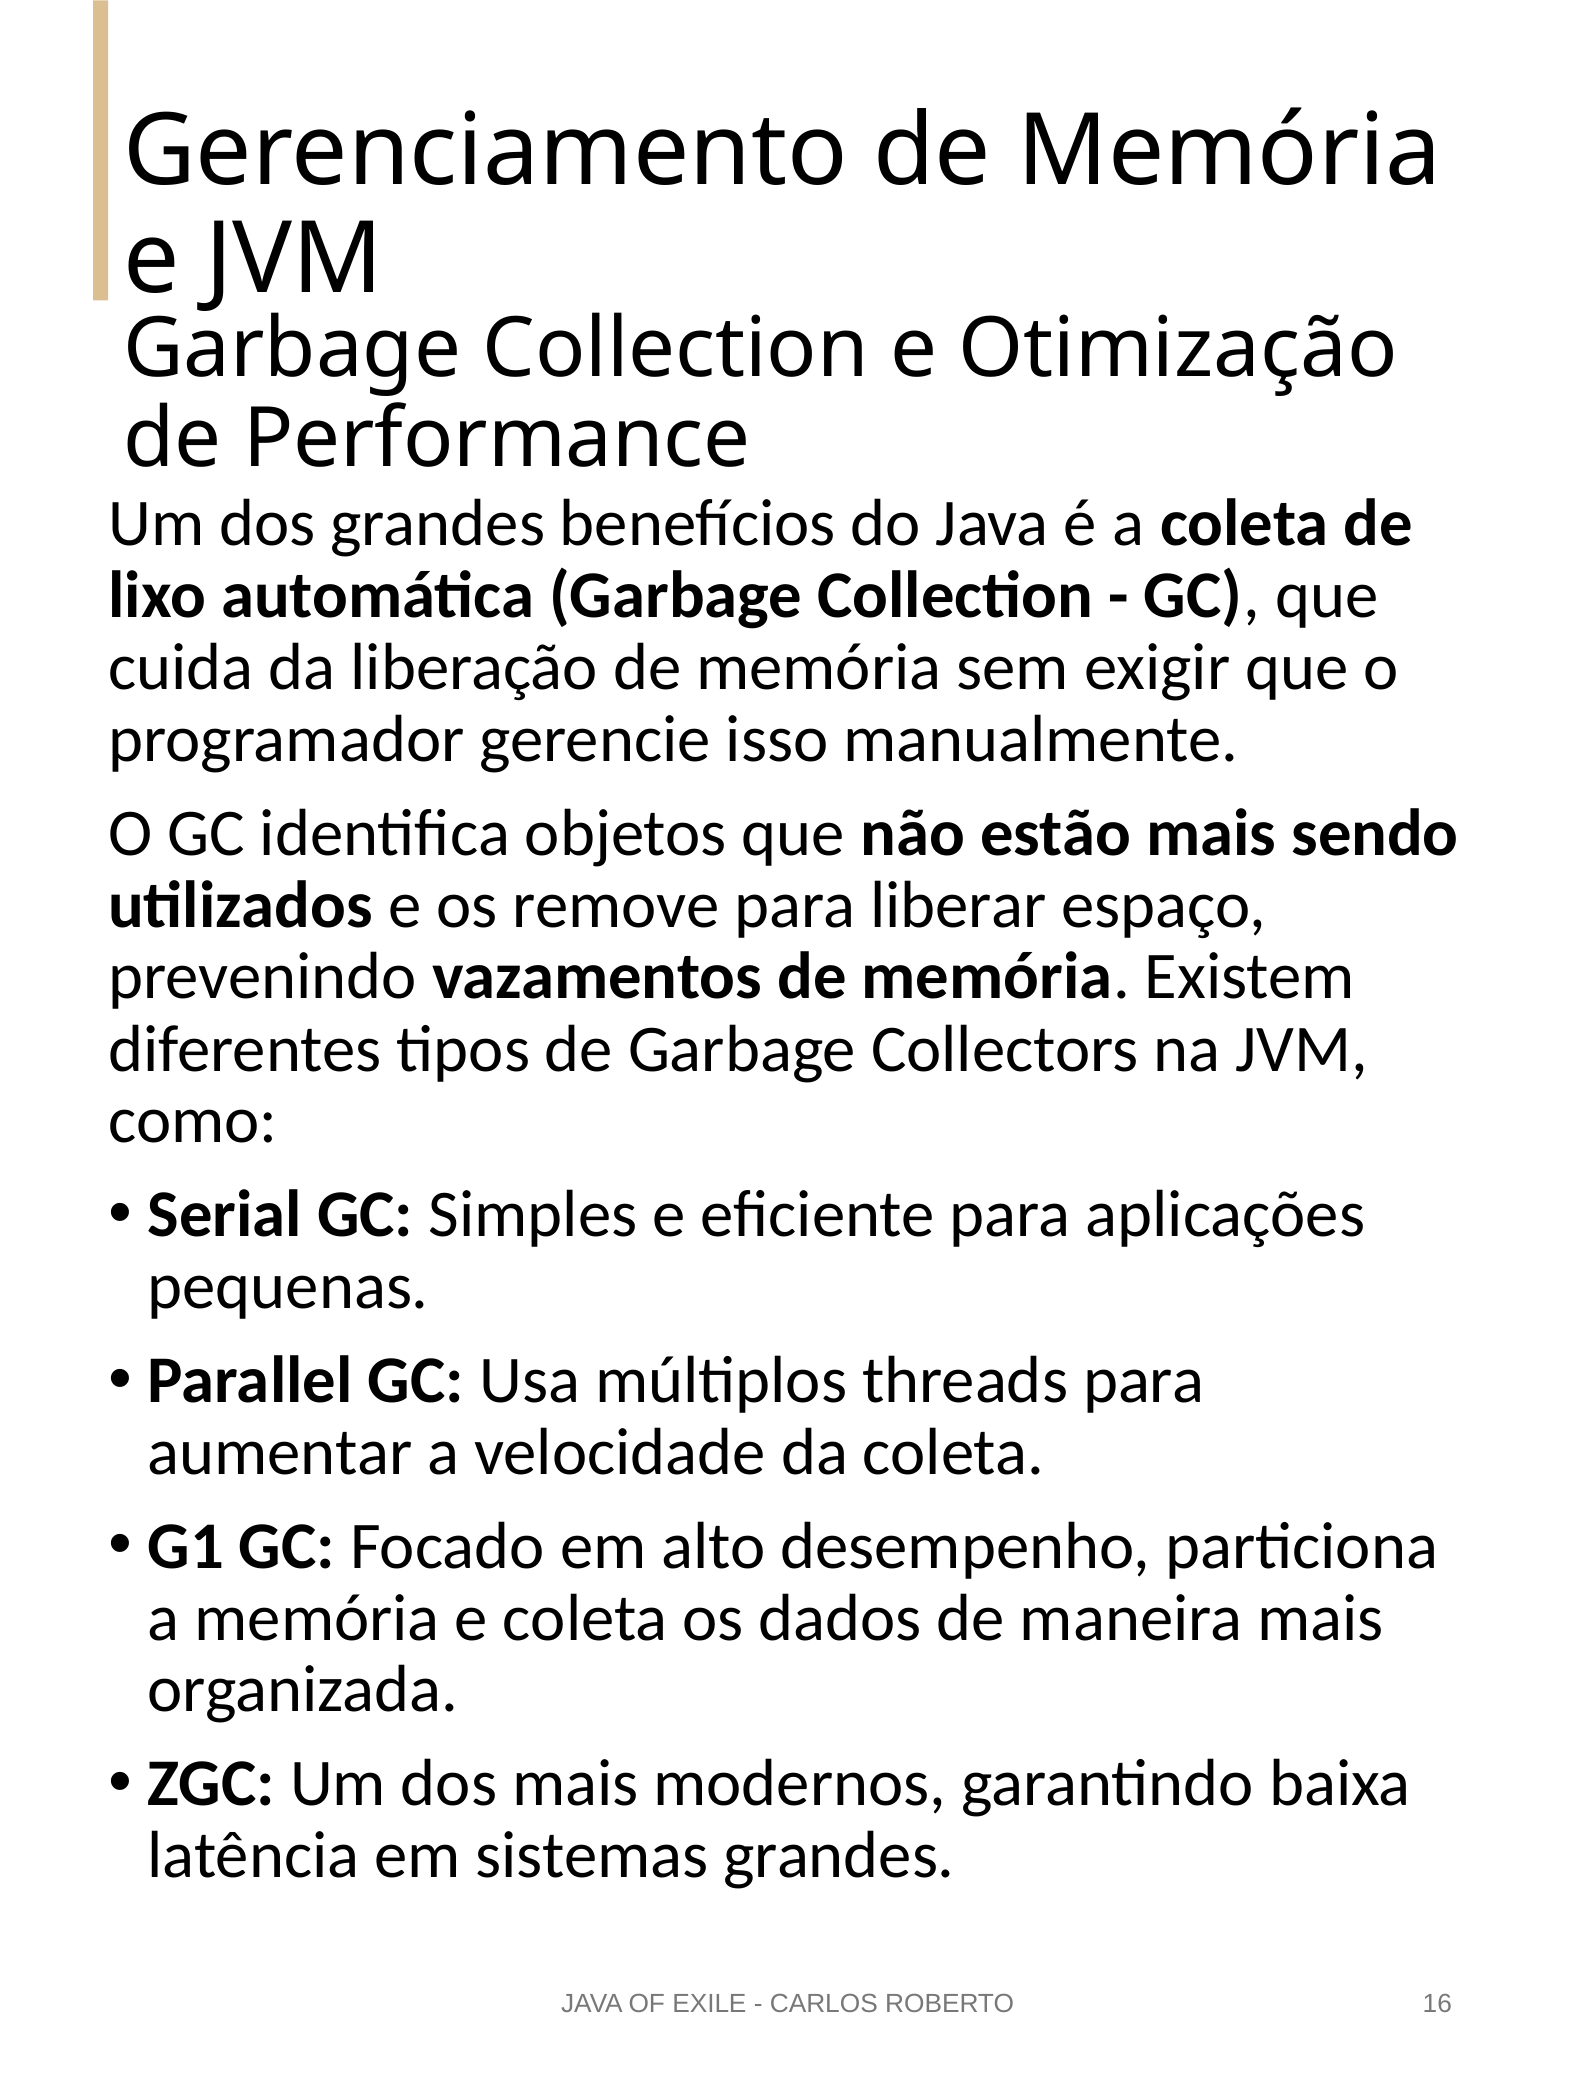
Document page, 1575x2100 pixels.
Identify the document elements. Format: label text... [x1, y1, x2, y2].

text_box Garbage Collection e Otimização de Performance [108, 300, 1467, 489]
list Um dos grandes benefícios do Java é a coleta de lixo automática (Garbage Collection - GC), que cuida da liberação de memória sem exigir que o programador gerencie isso manualmente. O GC identifica objetos que não estão mais sendo utilizados e os remove para liberar espaço, prevenindo vazamentos de memória. Existem diferentes tipos de Garbage Collectors na JVM, como: Serial GC: Simples e eficiente para aplicações pequenas. Parallel GC: Usa múltiplos threads para aumentar a velocidade da coleta. G1 GC: Focado em alto desempenho, particiona a memória e coleta os dados de maneira mais organizada. ZGC: Um dos mais modernos, garantindo baixa latência em sistemas grandes. [108, 489, 1467, 1893]
text_box [92, 0, 110, 302]
slide_number 16 [1112, 1946, 1467, 2059]
title Gerenciamento de Memória e JVM [110, 111, 1467, 300]
footer JAVA OF EXILE - CARLOS ROBERTO [521, 1946, 1054, 2059]
